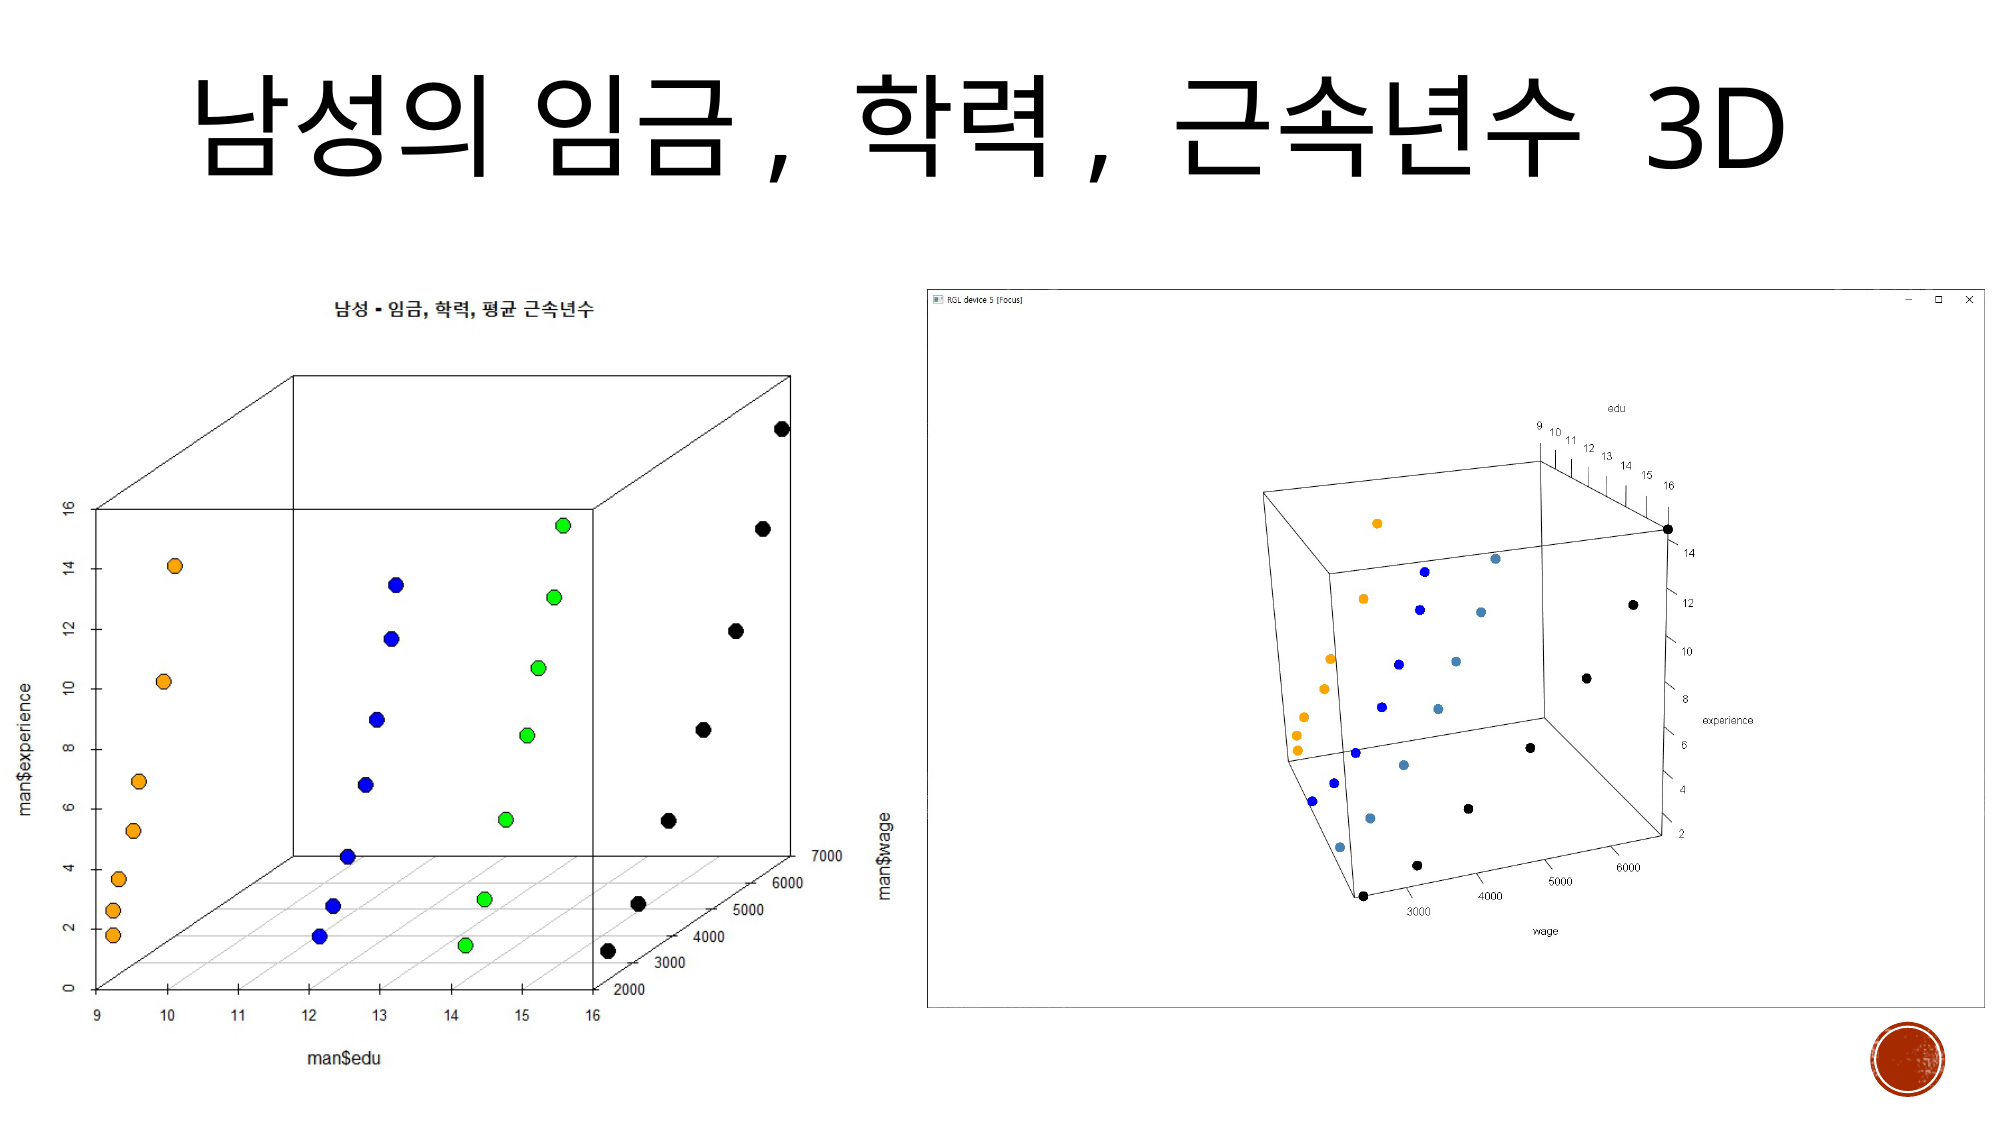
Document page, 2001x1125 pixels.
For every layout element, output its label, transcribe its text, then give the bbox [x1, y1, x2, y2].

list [930, 292, 1983, 1005]
title 남성의 임금, 학력, 근속년수 3D [173, 0, 1824, 264]
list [3, 267, 925, 1122]
